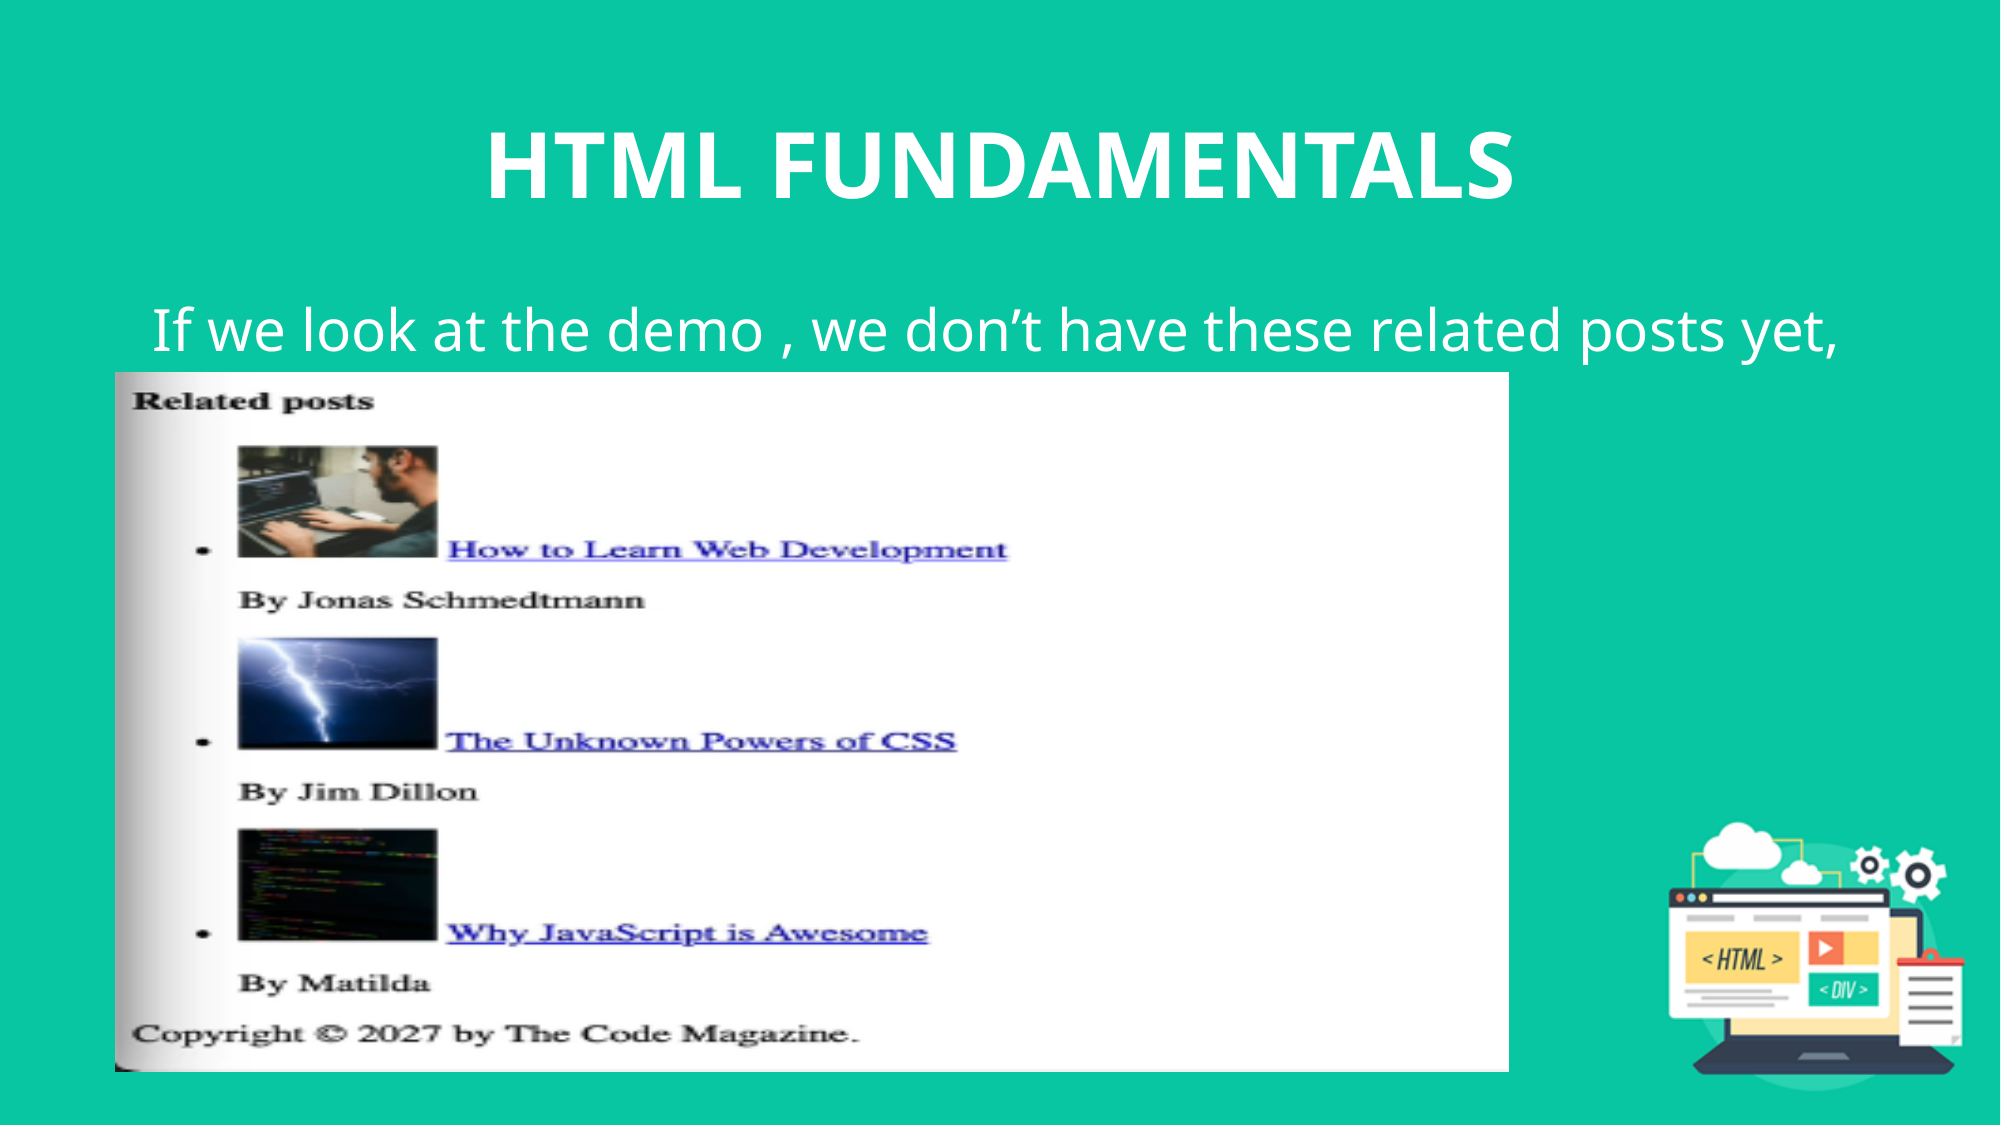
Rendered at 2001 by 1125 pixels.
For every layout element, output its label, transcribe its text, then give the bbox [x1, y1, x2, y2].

title HTML FUNDAMENTALS [137, 59, 1863, 278]
picture [0, 0, 2001, 1125]
list If we look at the demo , we don’t have these related posts yet, [137, 293, 1863, 1109]
